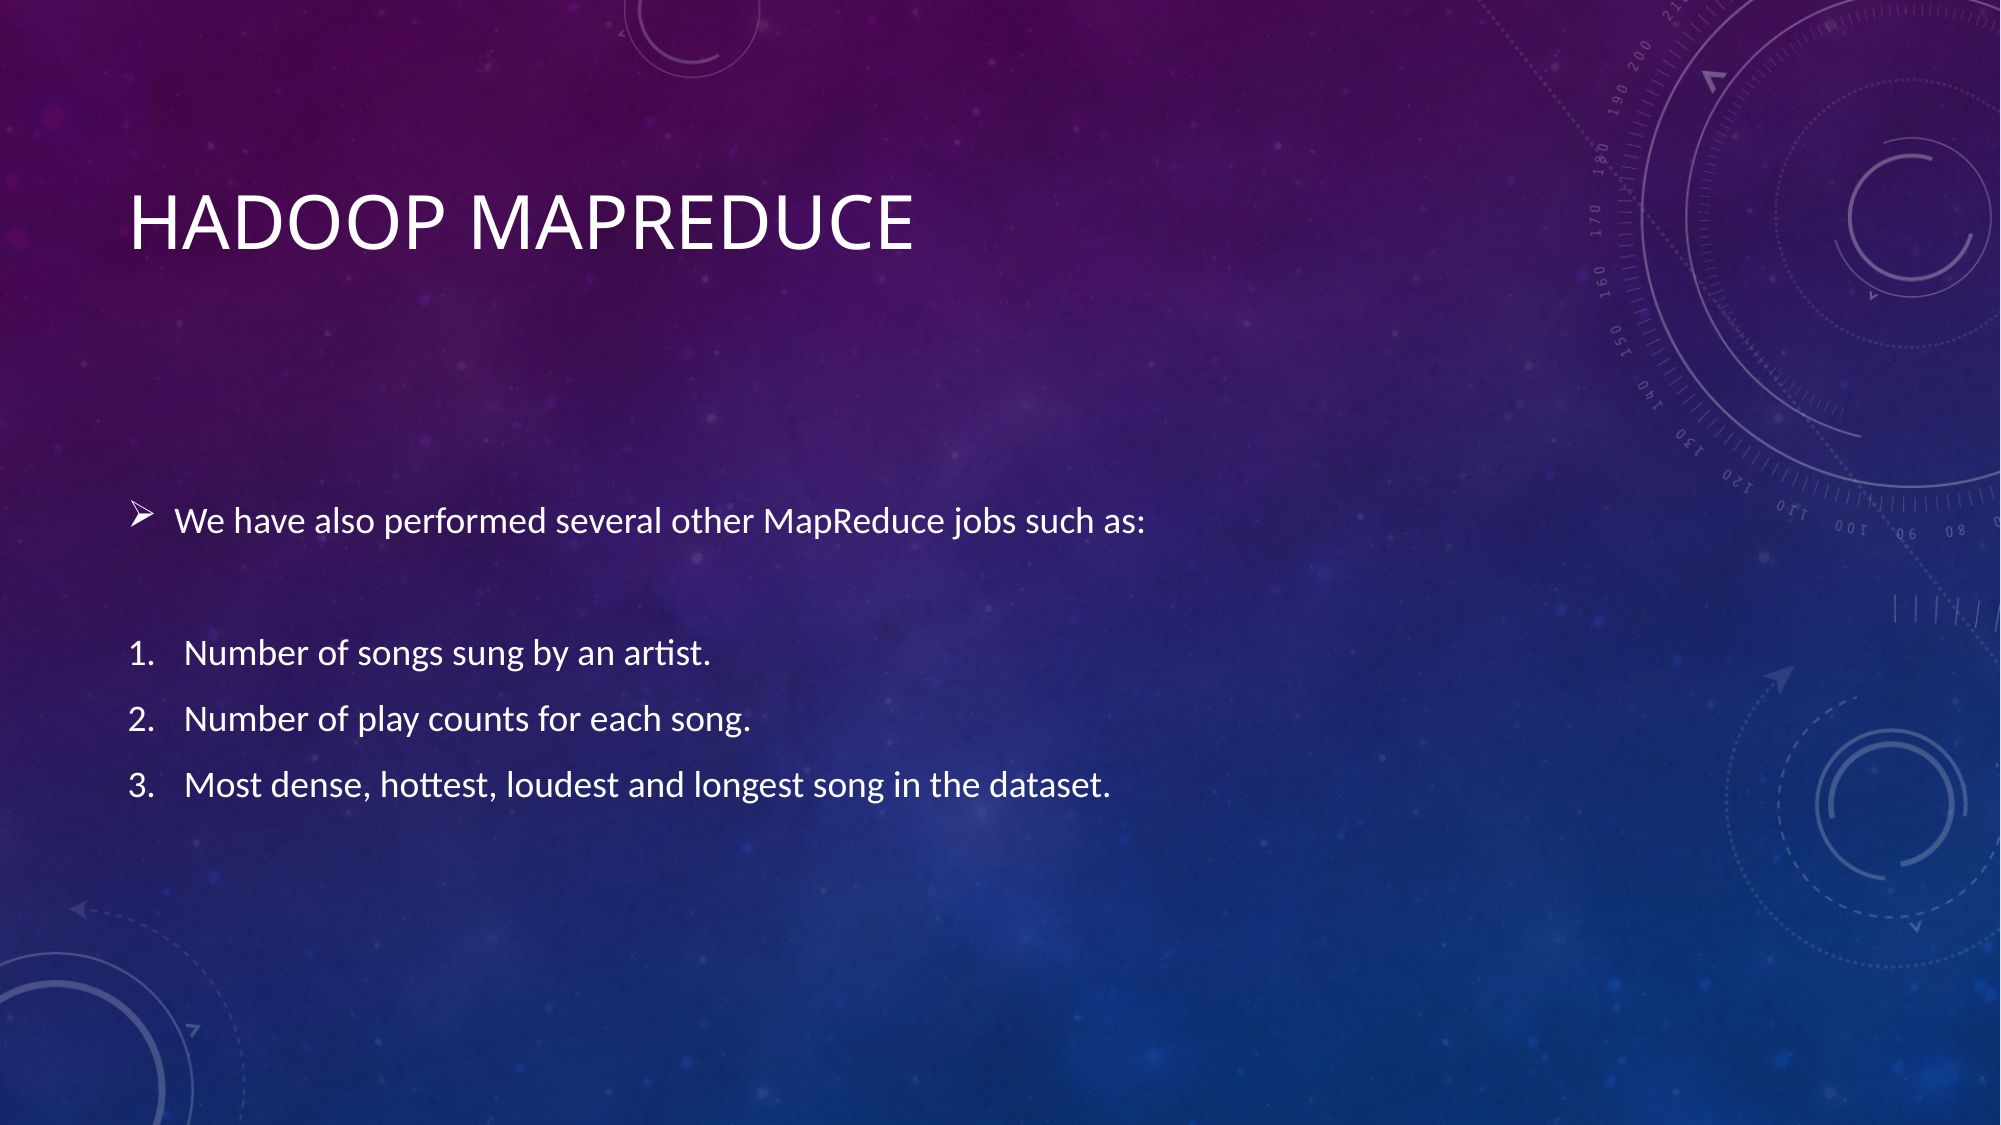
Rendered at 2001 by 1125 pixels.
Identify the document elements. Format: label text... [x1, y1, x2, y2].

list We have also performed several other MapReduce jobs such as: Number of songs sung by an artist. Number of play counts for each song. Most dense, hottest, loudest and longest song in the dataset. [112, 351, 1775, 950]
title Hadoop Mapreduce [112, 99, 1775, 339]
picture [0, 0, 2001, 1125]
